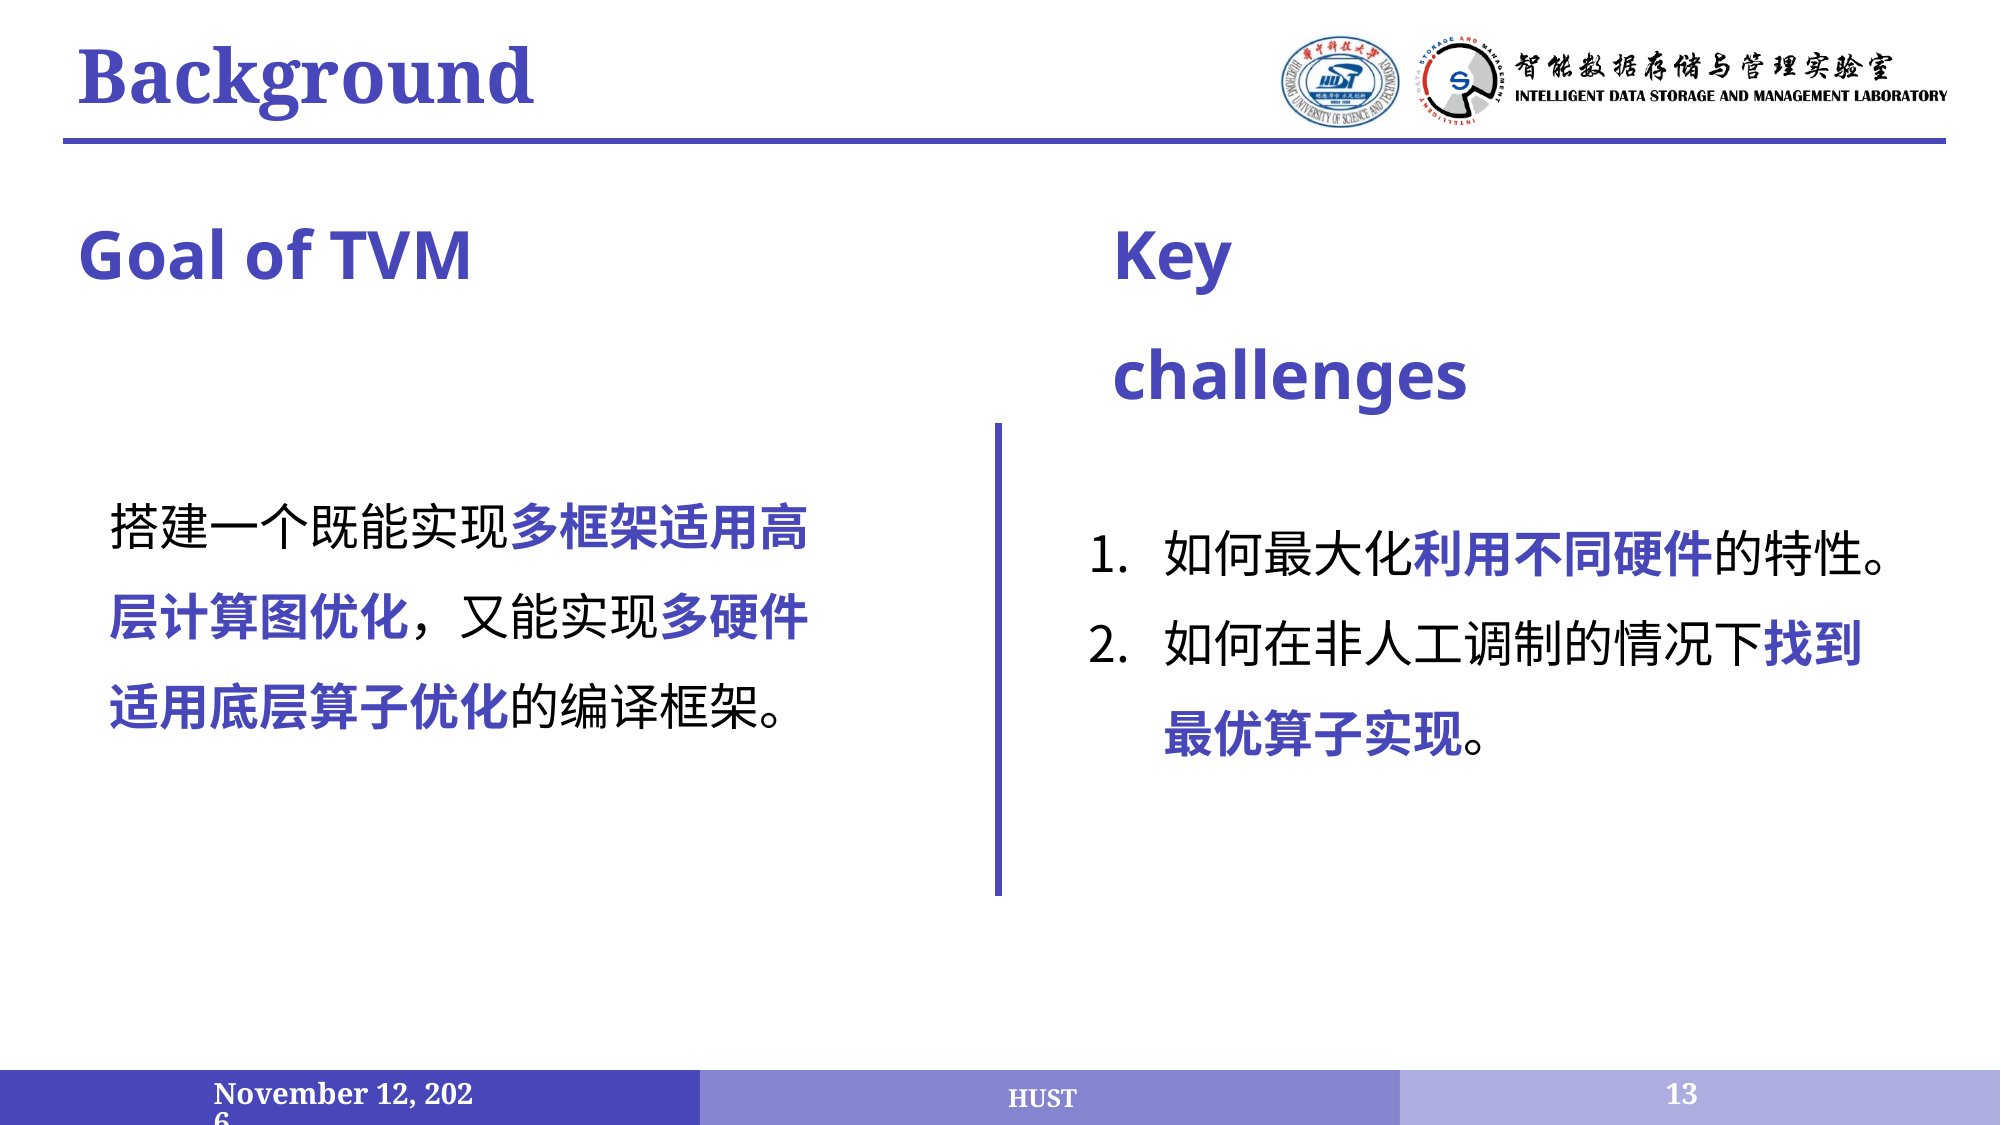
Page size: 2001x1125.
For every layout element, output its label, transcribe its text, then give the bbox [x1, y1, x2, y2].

text_box Background [63, 31, 1179, 128]
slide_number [198, 1065, 502, 1125]
picture [1280, 35, 1400, 128]
footer HUST [671, 1075, 1414, 1120]
slide_number 13 [1615, 1050, 1749, 1125]
text_box [699, 1069, 1399, 1075]
text_box [1749, 1069, 2000, 1125]
text_box 搭建一个既能实现多框架适用高层计算图优化，又能实现多硬件适用底层算子优化的编译框架。 [94, 458, 844, 743]
text_box 如何最大化利用不同硬件的特性。 如何在非人工调制的情况下找到最优算子实现。 [1073, 485, 1921, 771]
text_box Goal of TVM [63, 165, 582, 301]
text_box [1399, 1069, 1615, 1125]
text_box [699, 1120, 1399, 1125]
text_box [502, 1069, 699, 1125]
text_box [0, 1069, 198, 1125]
text_box Key challenges [1097, 165, 1616, 421]
picture [1409, 33, 1955, 128]
